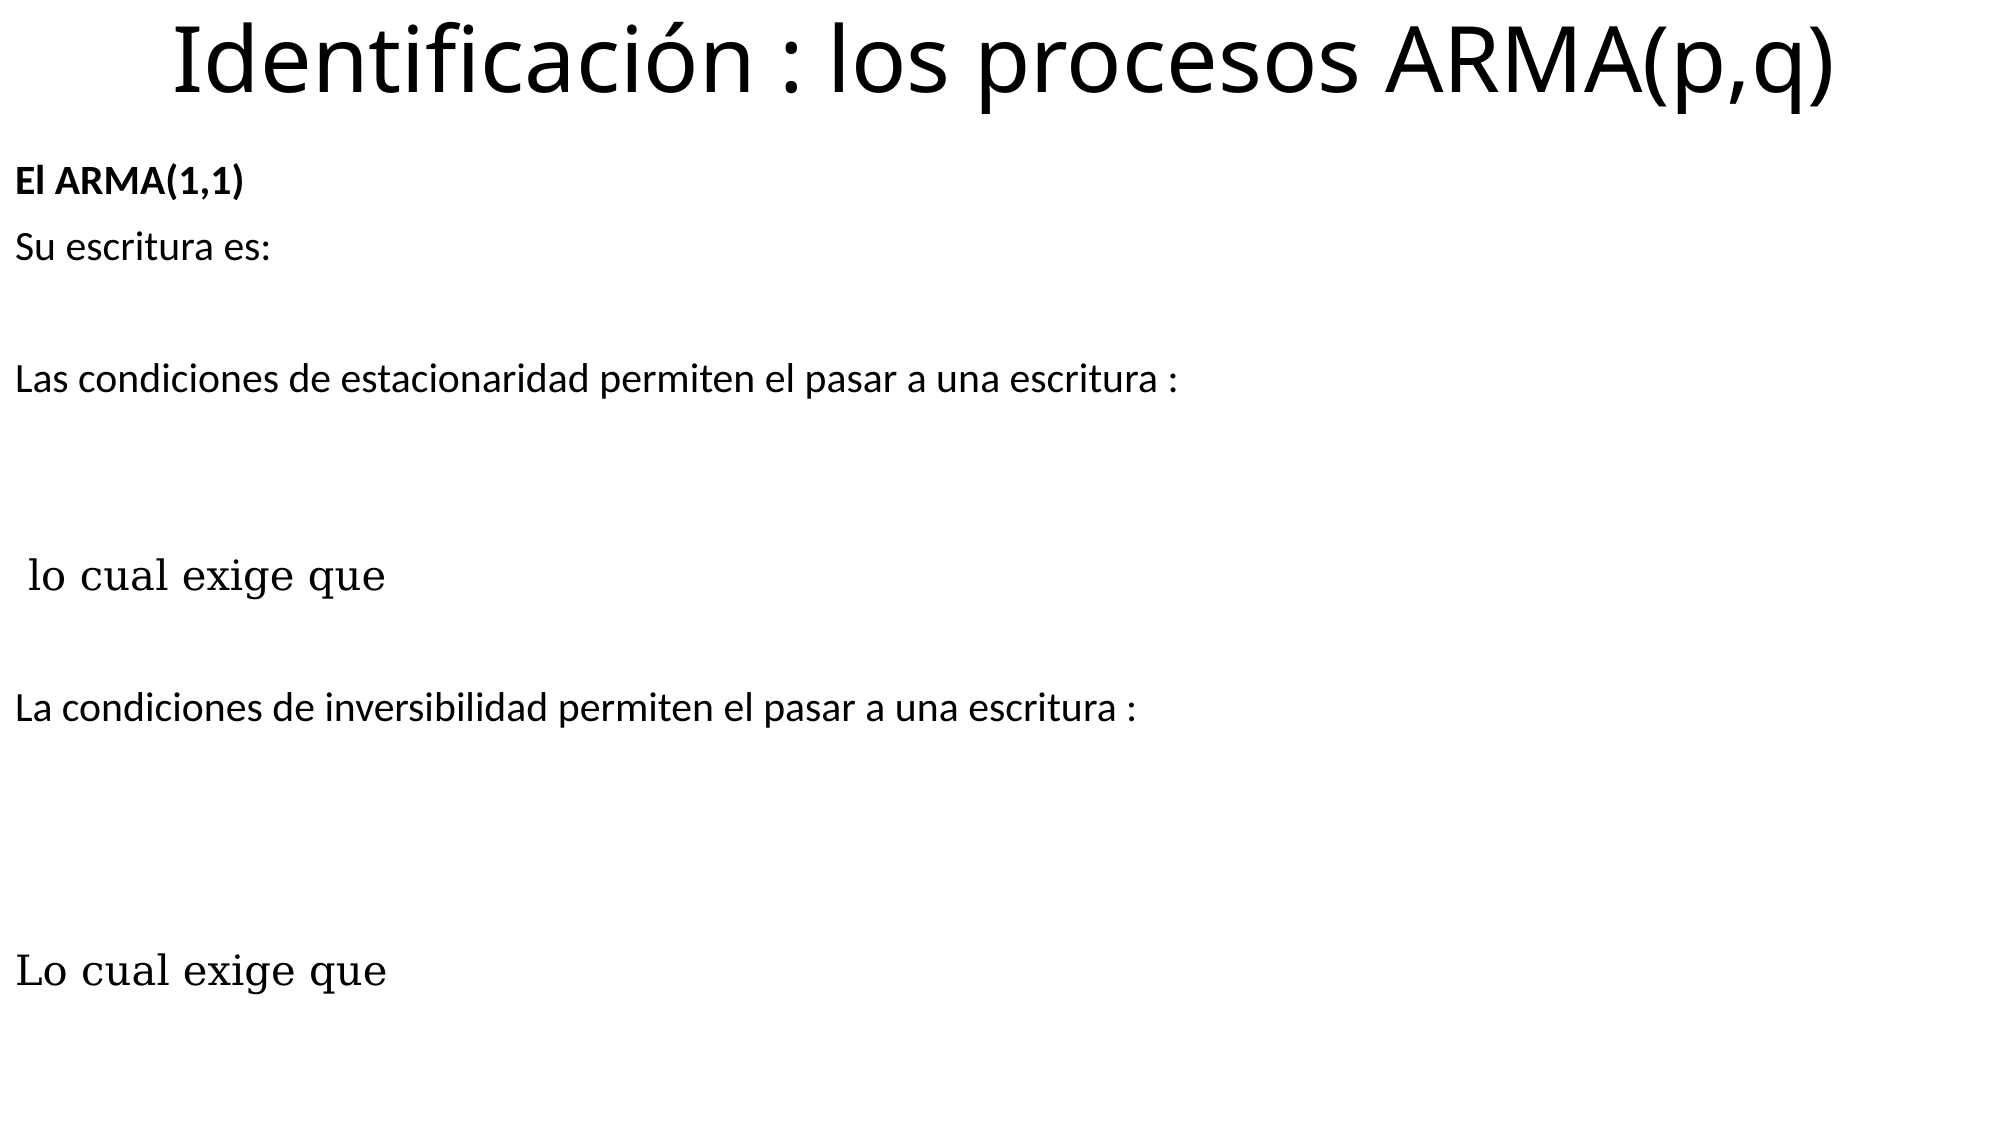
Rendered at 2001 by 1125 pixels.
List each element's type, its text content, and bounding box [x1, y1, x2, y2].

text_box Identificación : los procesos ARMA(p,q) [22, 2, 1988, 123]
